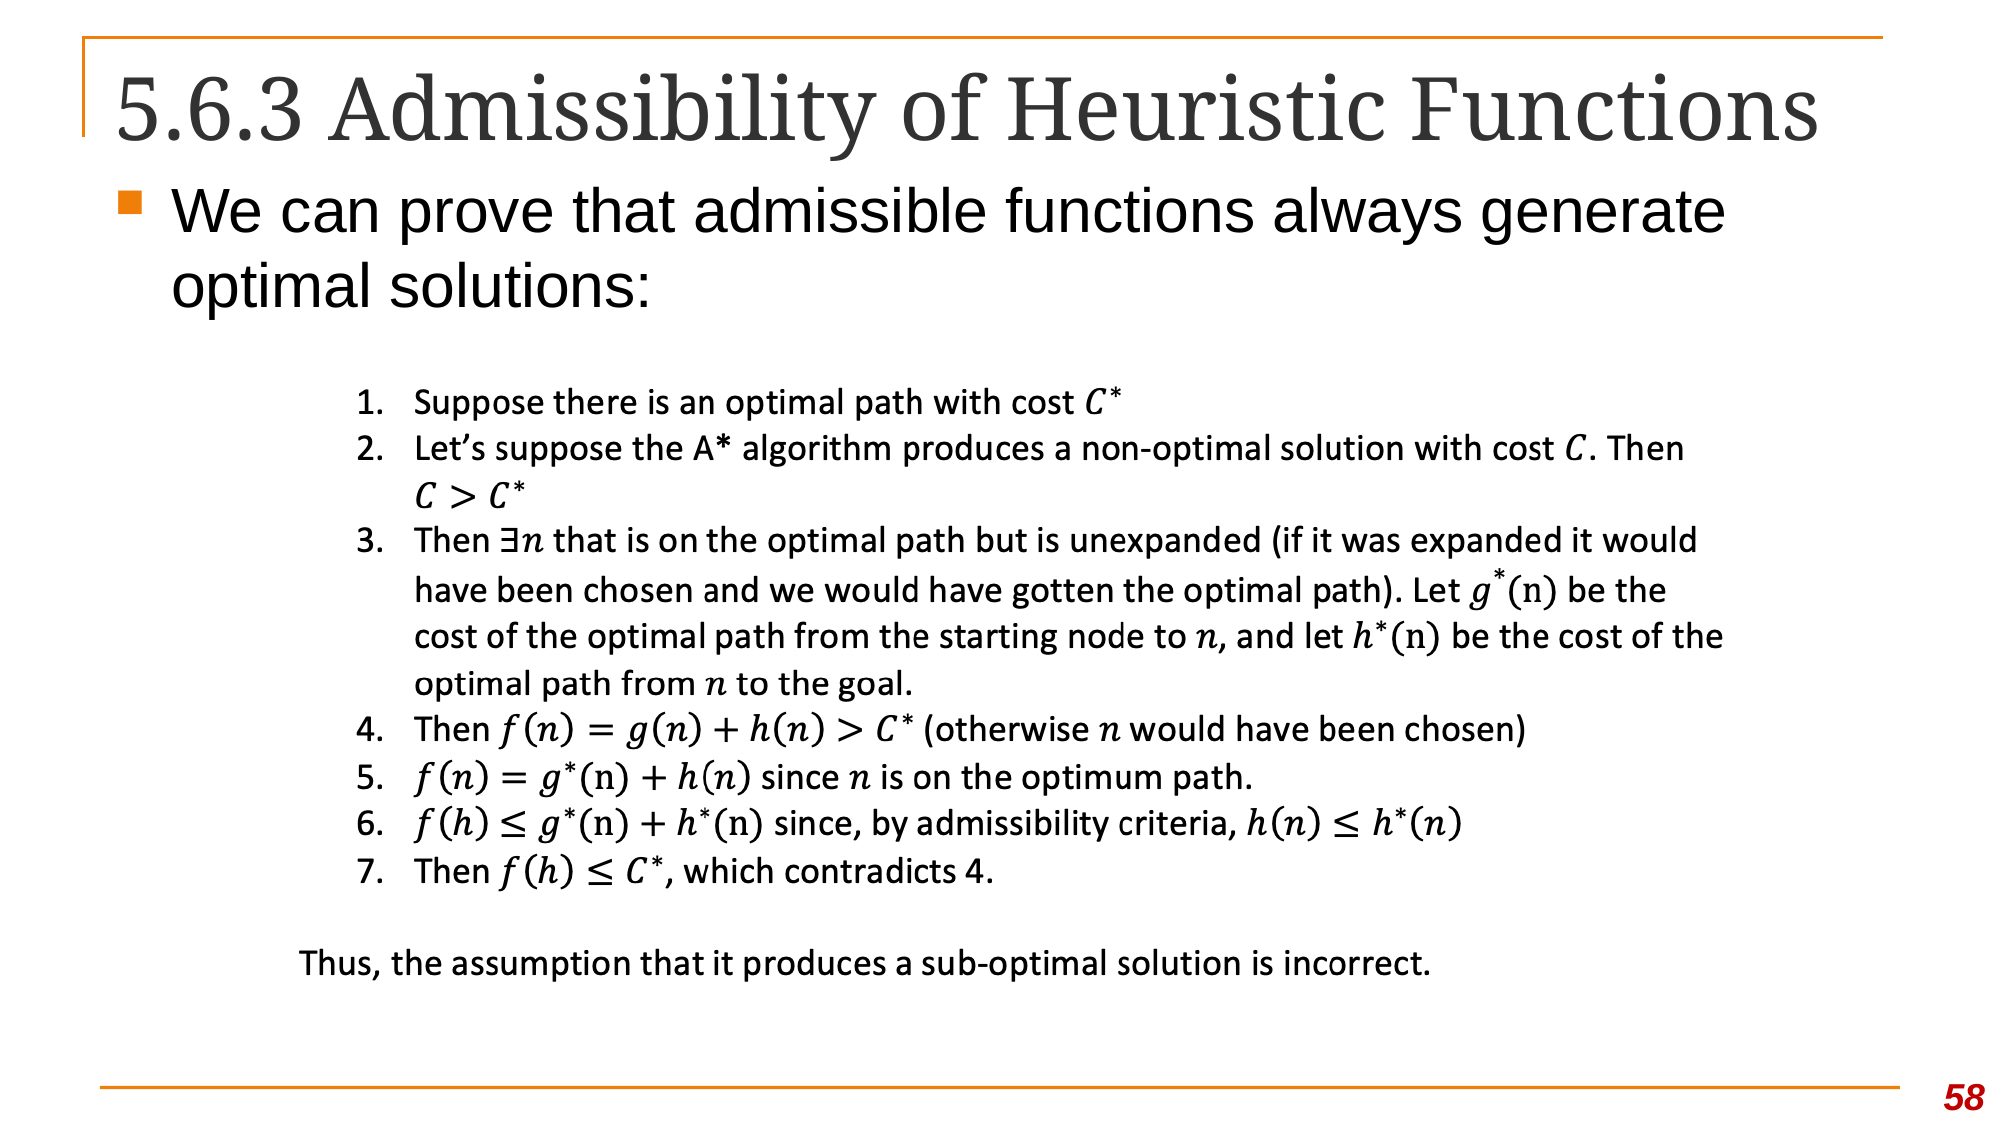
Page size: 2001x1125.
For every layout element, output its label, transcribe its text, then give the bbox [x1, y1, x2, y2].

slide_number 58 [1883, 1050, 2000, 1125]
list We can prove that admissible functions always generate optimal solutions: [99, 162, 1900, 355]
picture [289, 354, 1749, 1004]
title 5.6.3 Admissibility of Heuristic Functions [99, 45, 1900, 162]
